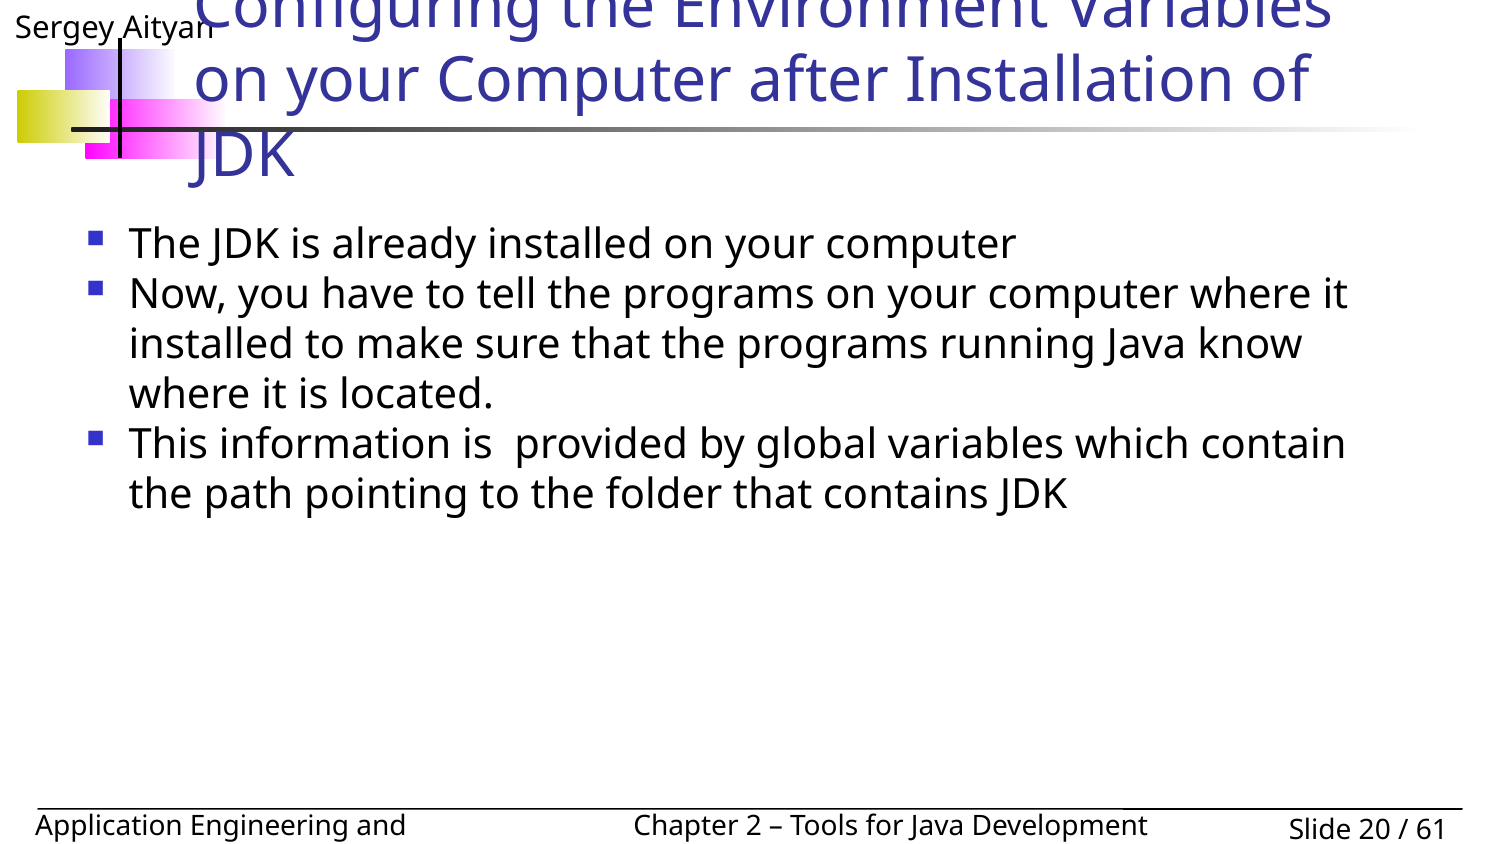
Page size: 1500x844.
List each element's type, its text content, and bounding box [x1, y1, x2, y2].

title Configuring the Environment Variables on your Computer after Installation of JDK [178, 121, 1429, 197]
list The JDK is already installed on your computer Now, you have to tell the programs on your computer where it installed to make sure that the programs running Java know where it is located. This information is provided by global variables which contain the path pointing to the folder that contains JDK [71, 209, 1425, 780]
